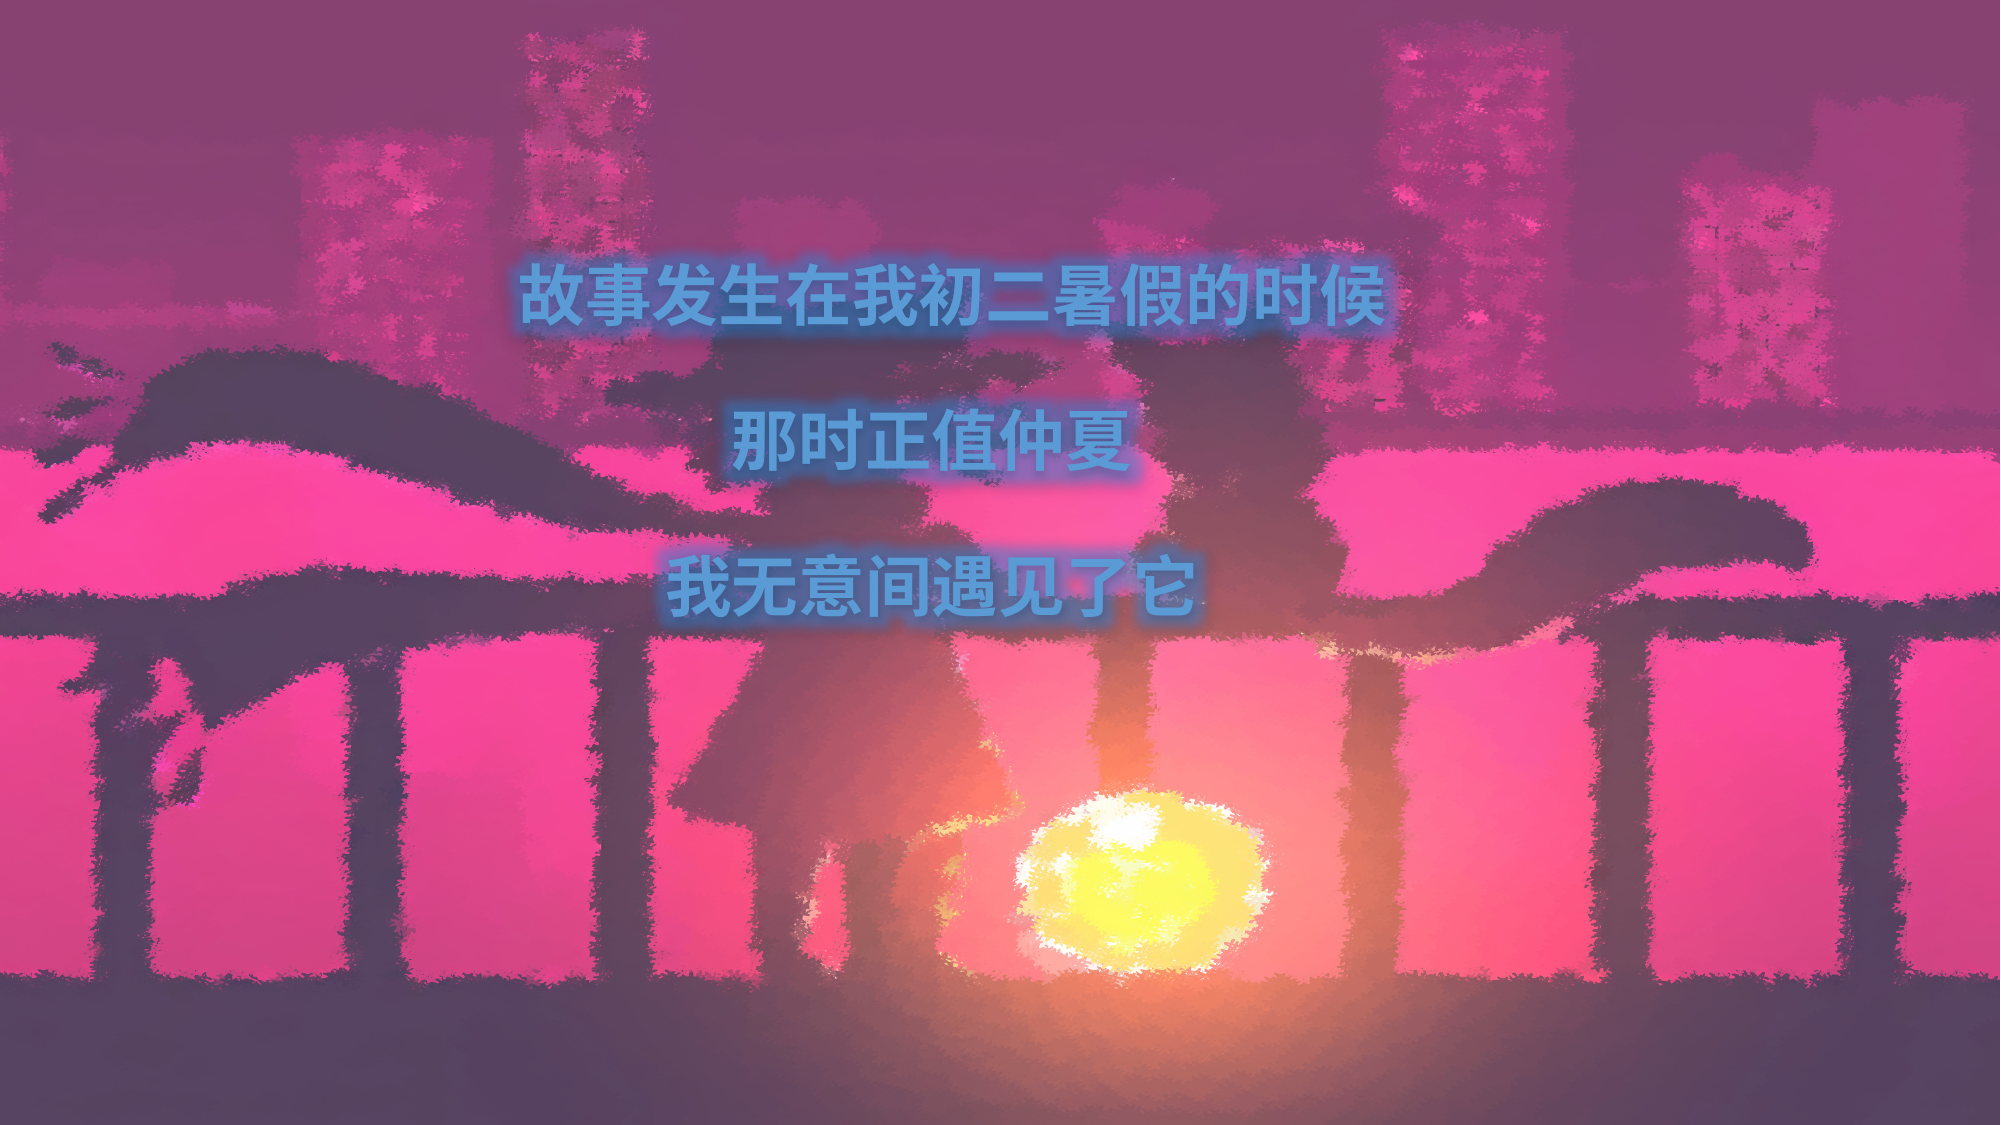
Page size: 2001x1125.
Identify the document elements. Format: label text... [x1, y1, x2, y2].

text_box 我无意间遇见了它 [650, 537, 1214, 632]
text_box 故事发生在我初二暑假的时候 [503, 246, 1440, 341]
text_box 那时正值仲夏 [716, 391, 1148, 487]
